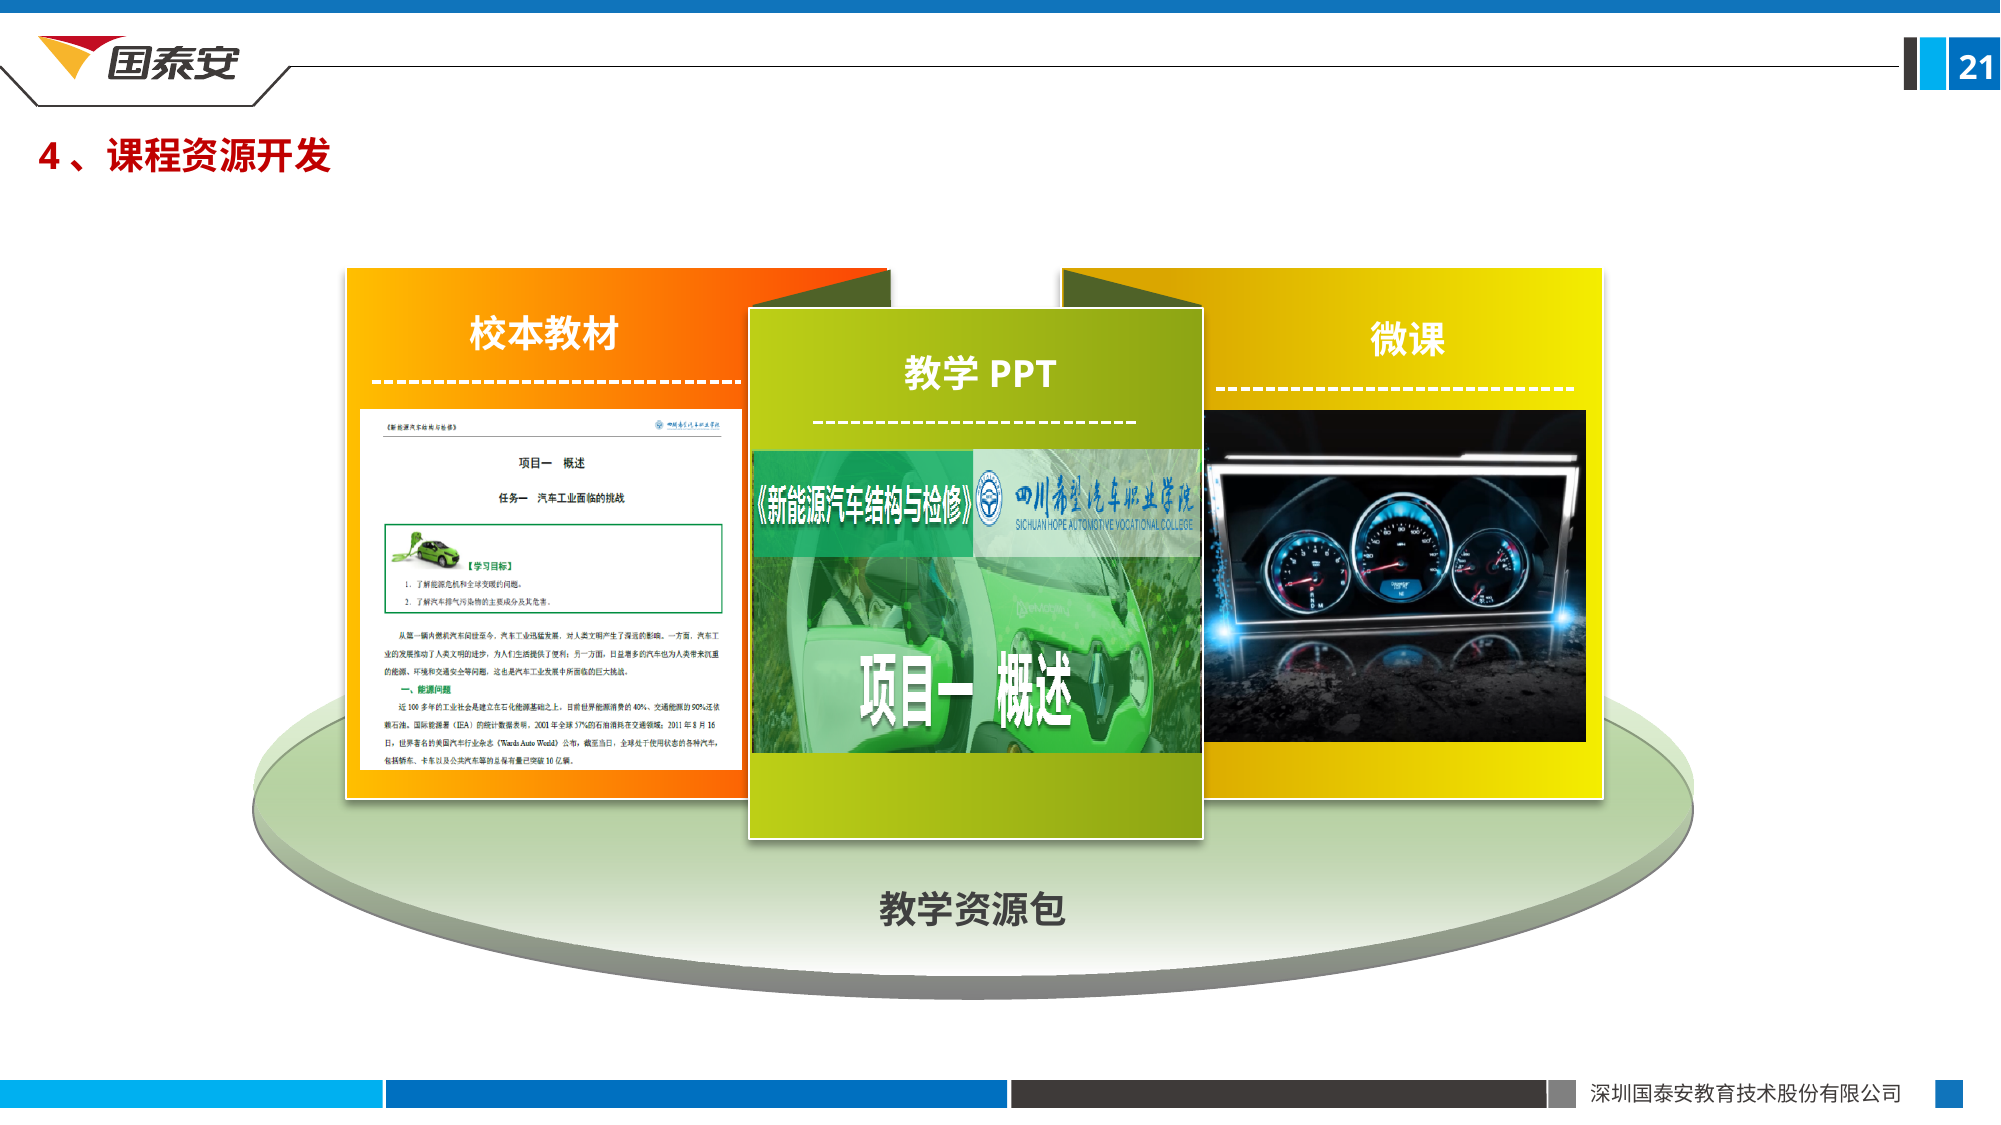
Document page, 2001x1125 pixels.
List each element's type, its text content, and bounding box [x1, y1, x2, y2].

text_box 21 [1944, 38, 2000, 94]
text_box 4、课程资源开发 [0, 102, 443, 185]
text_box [0, 66, 290, 106]
picture [752, 449, 1202, 753]
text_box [253, 267, 1694, 999]
